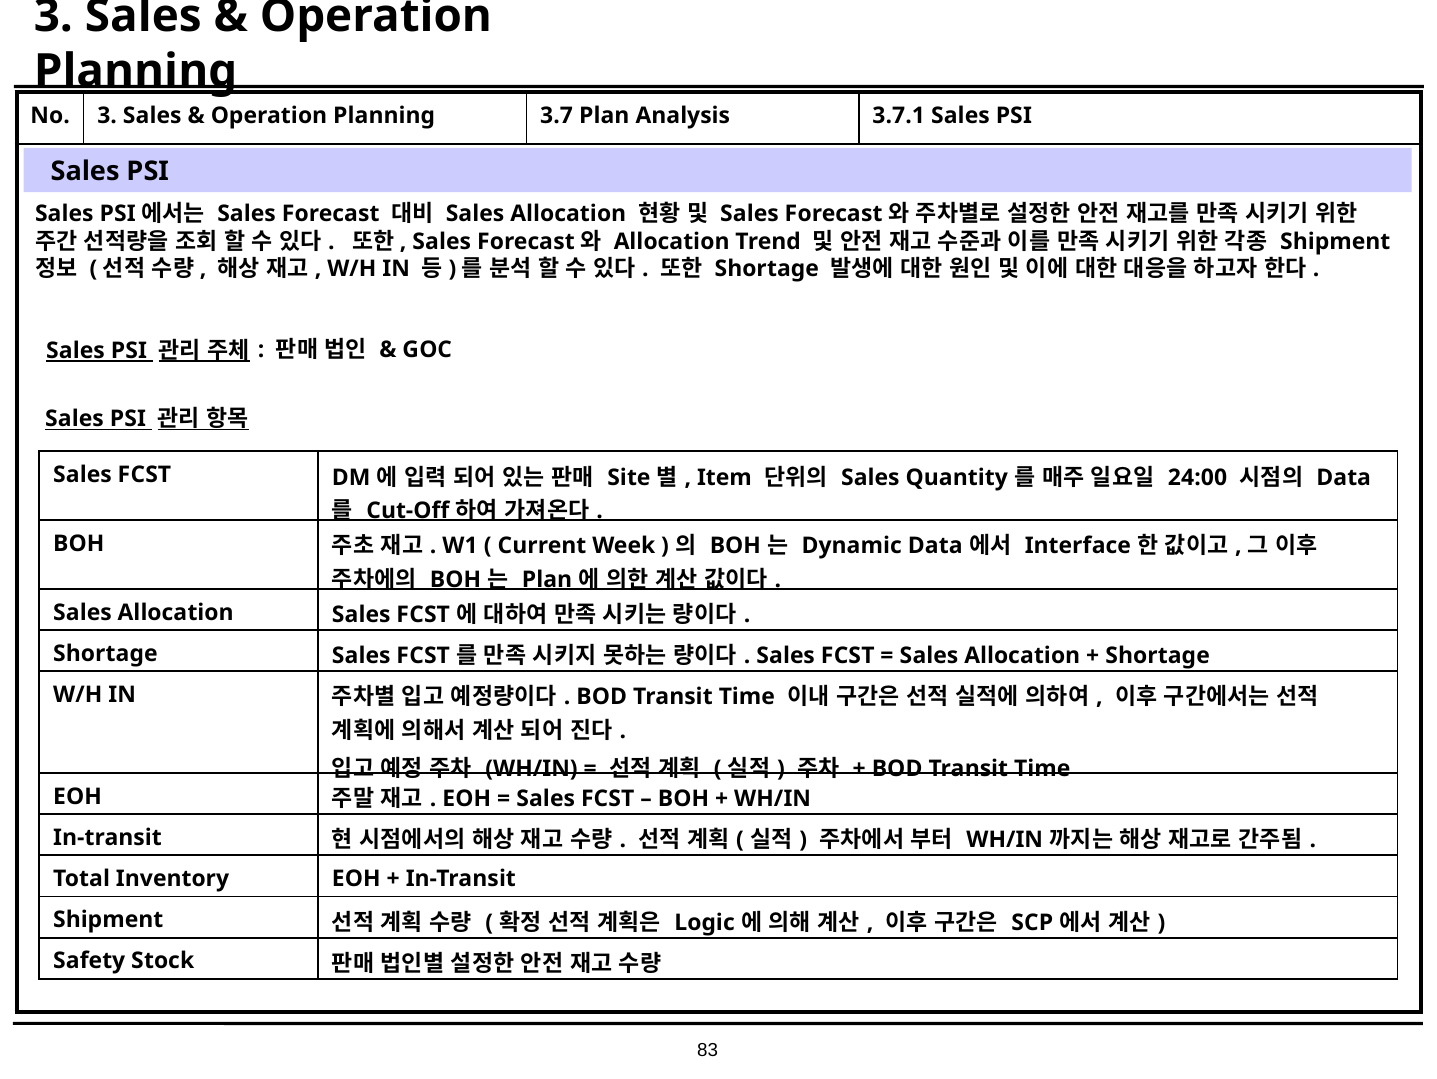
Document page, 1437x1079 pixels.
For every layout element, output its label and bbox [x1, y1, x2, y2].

text_box [21, 147, 1413, 289]
title [20, 5, 697, 75]
table_cell [19, 145, 1419, 1010]
text_box [32, 328, 865, 370]
table_header [19, 94, 83, 143]
table_header [860, 94, 1419, 143]
table_header [319, 452, 1397, 519]
slide_number [560, 1030, 860, 1079]
table_header [527, 94, 858, 143]
text_box [31, 397, 630, 439]
table_header [84, 94, 526, 143]
table_header [40, 452, 317, 519]
